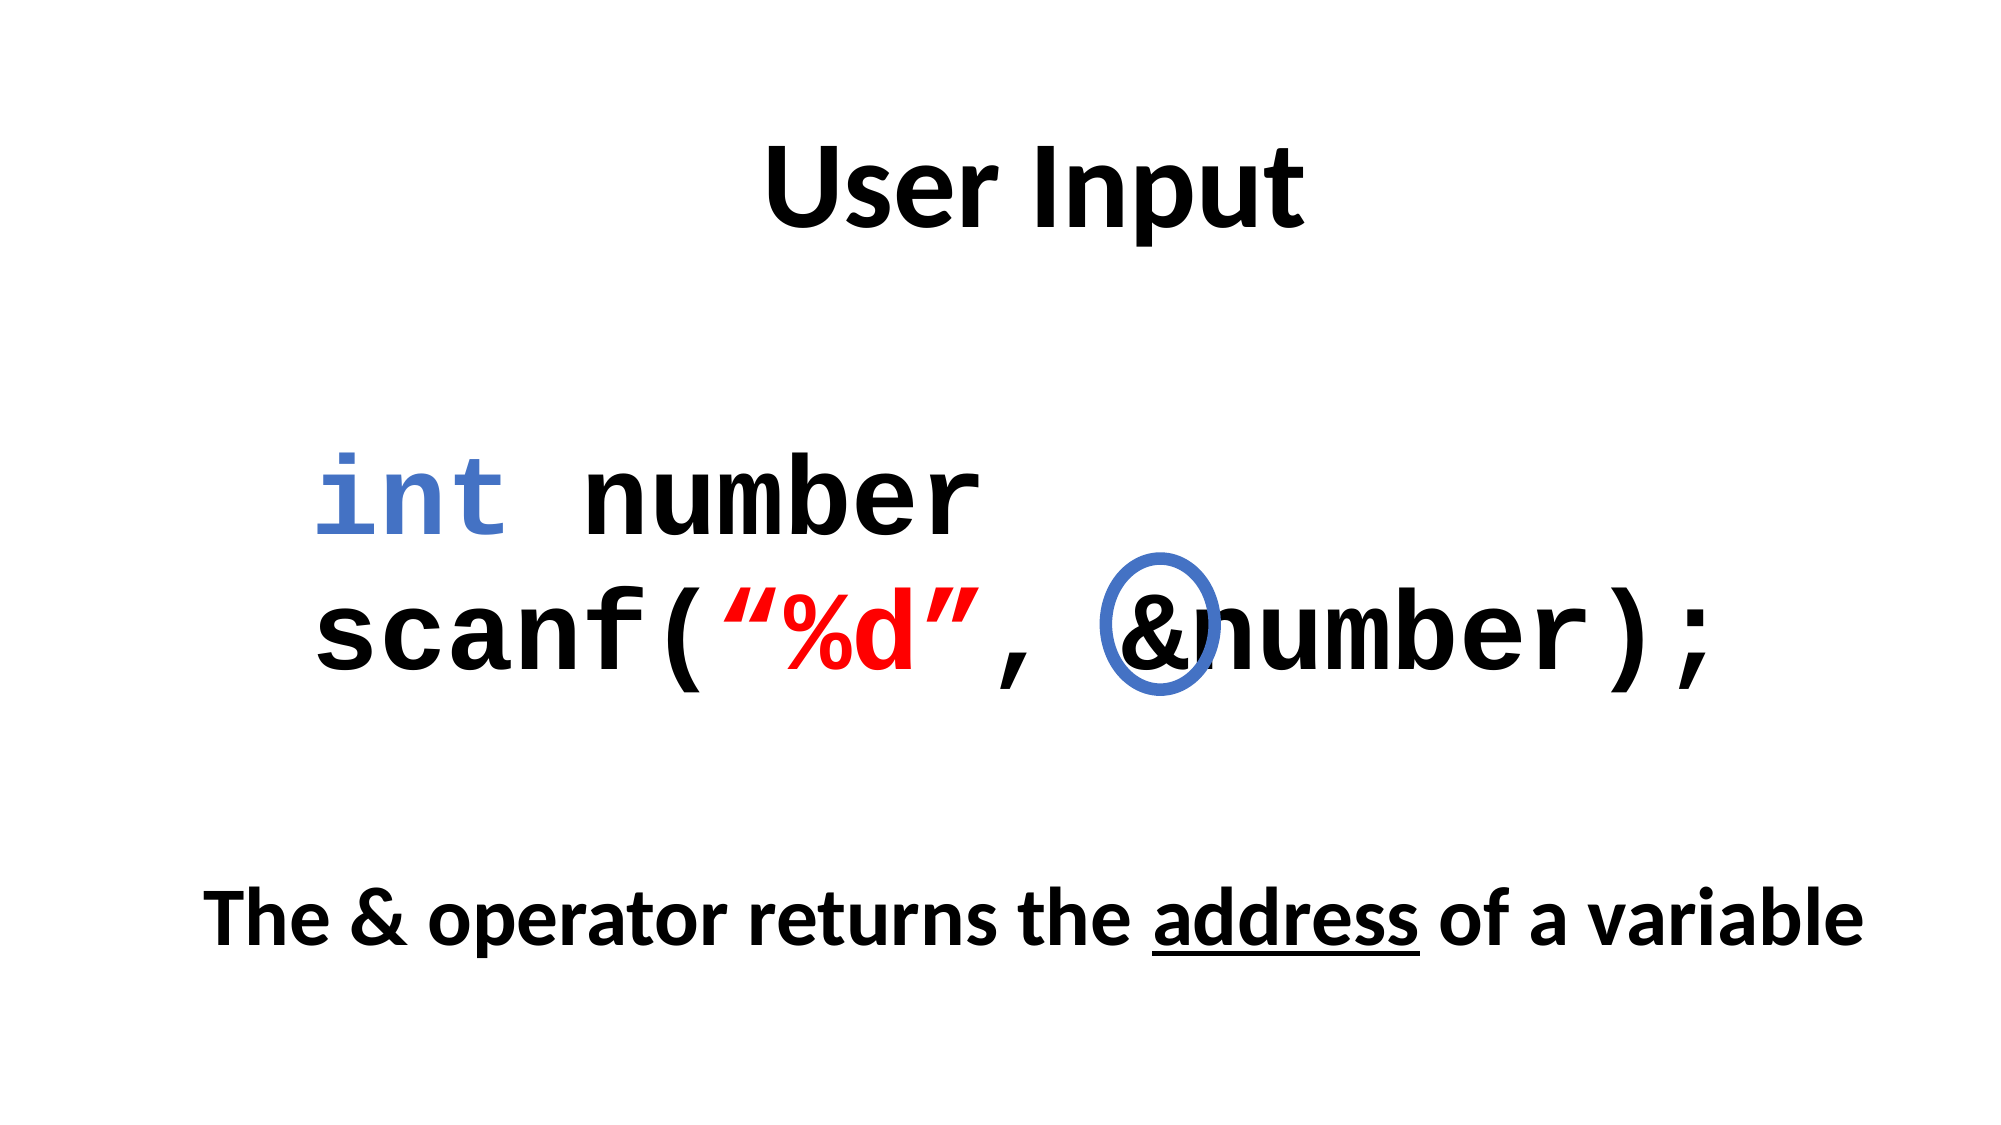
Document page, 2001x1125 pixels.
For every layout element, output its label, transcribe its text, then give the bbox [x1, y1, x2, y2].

text_box [1104, 557, 1216, 691]
text_box int number scanf(“%d”, &number); [297, 414, 1773, 700]
text_box The & operator returns the address of a variable [169, 855, 1900, 970]
text_box User Input [258, 95, 1811, 261]
